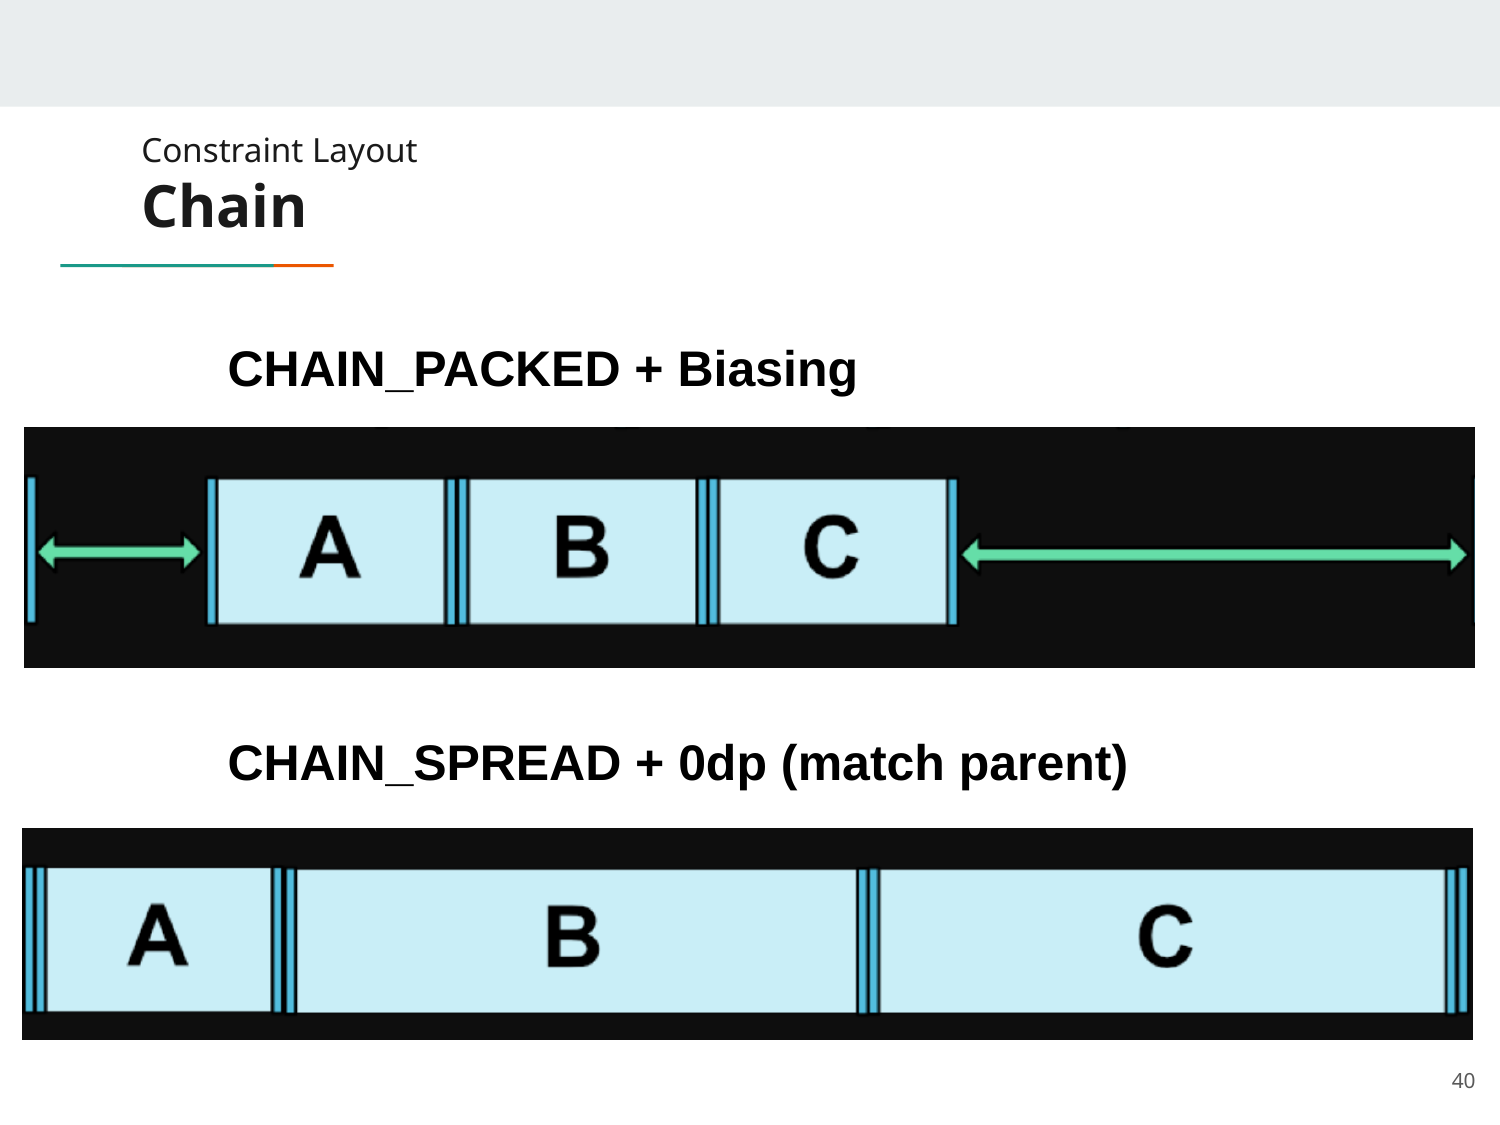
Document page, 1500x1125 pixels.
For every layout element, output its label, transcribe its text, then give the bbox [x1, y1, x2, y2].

text_box CHAIN_PACKED + Biasing [212, 321, 953, 426]
title Constraint Layout Chain [126, 114, 1282, 315]
picture [24, 427, 1476, 668]
slide_number ‹#› [1400, 1038, 1491, 1125]
text_box CHAIN_SPREAD + 0dp (match parent) [212, 715, 1263, 827]
picture [22, 828, 1473, 1040]
